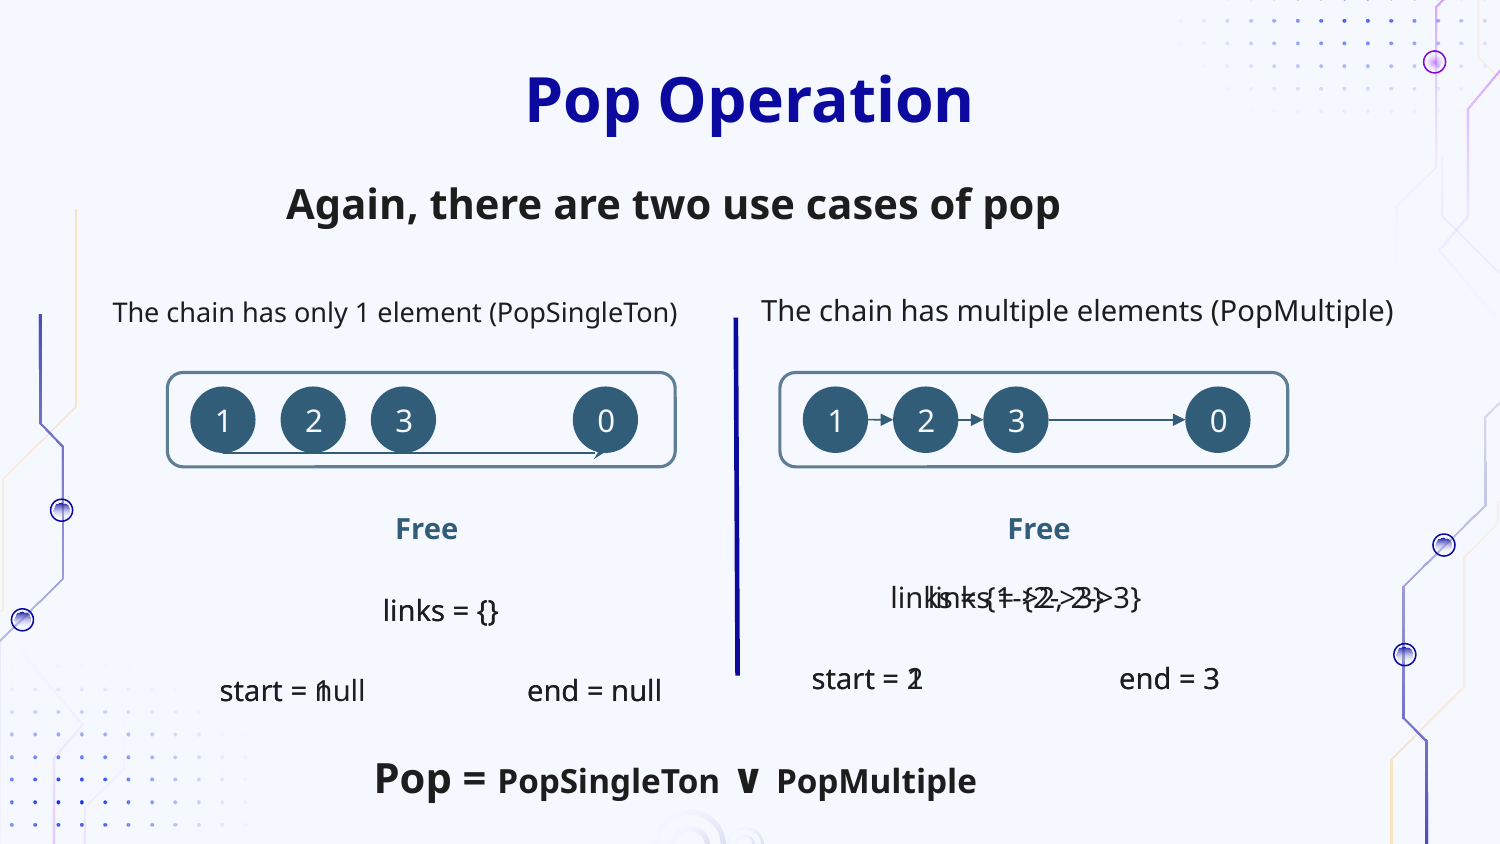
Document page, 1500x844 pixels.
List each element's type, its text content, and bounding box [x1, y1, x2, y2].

picture [1161, 0, 1500, 136]
picture [1, 634, 277, 844]
subtitle Free [340, 490, 409, 567]
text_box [418, 372, 676, 468]
subtitle The chain has only 1 element (PopSingleTon) [97, 275, 409, 343]
subtitle Free [953, 490, 1125, 559]
subtitle Free [418, 490, 513, 567]
title Pop Operation [118, 44, 1382, 139]
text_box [779, 372, 1288, 468]
subtitle The chain has only 1 element (PopSingleTon) [418, 275, 746, 343]
subtitle The chain has multiple elements (PopMultiple) [746, 275, 1500, 343]
subtitle links = {} start = null end = null [92, 572, 790, 719]
subtitle links = {2->3} start = 2 end = 3 [667, 559, 1365, 707]
subtitle Again, there are two use cases of pop [271, 175, 1268, 243]
subtitle Pop = PopSingleTon ∨ PopMultiple [358, 750, 1163, 818]
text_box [167, 372, 409, 468]
